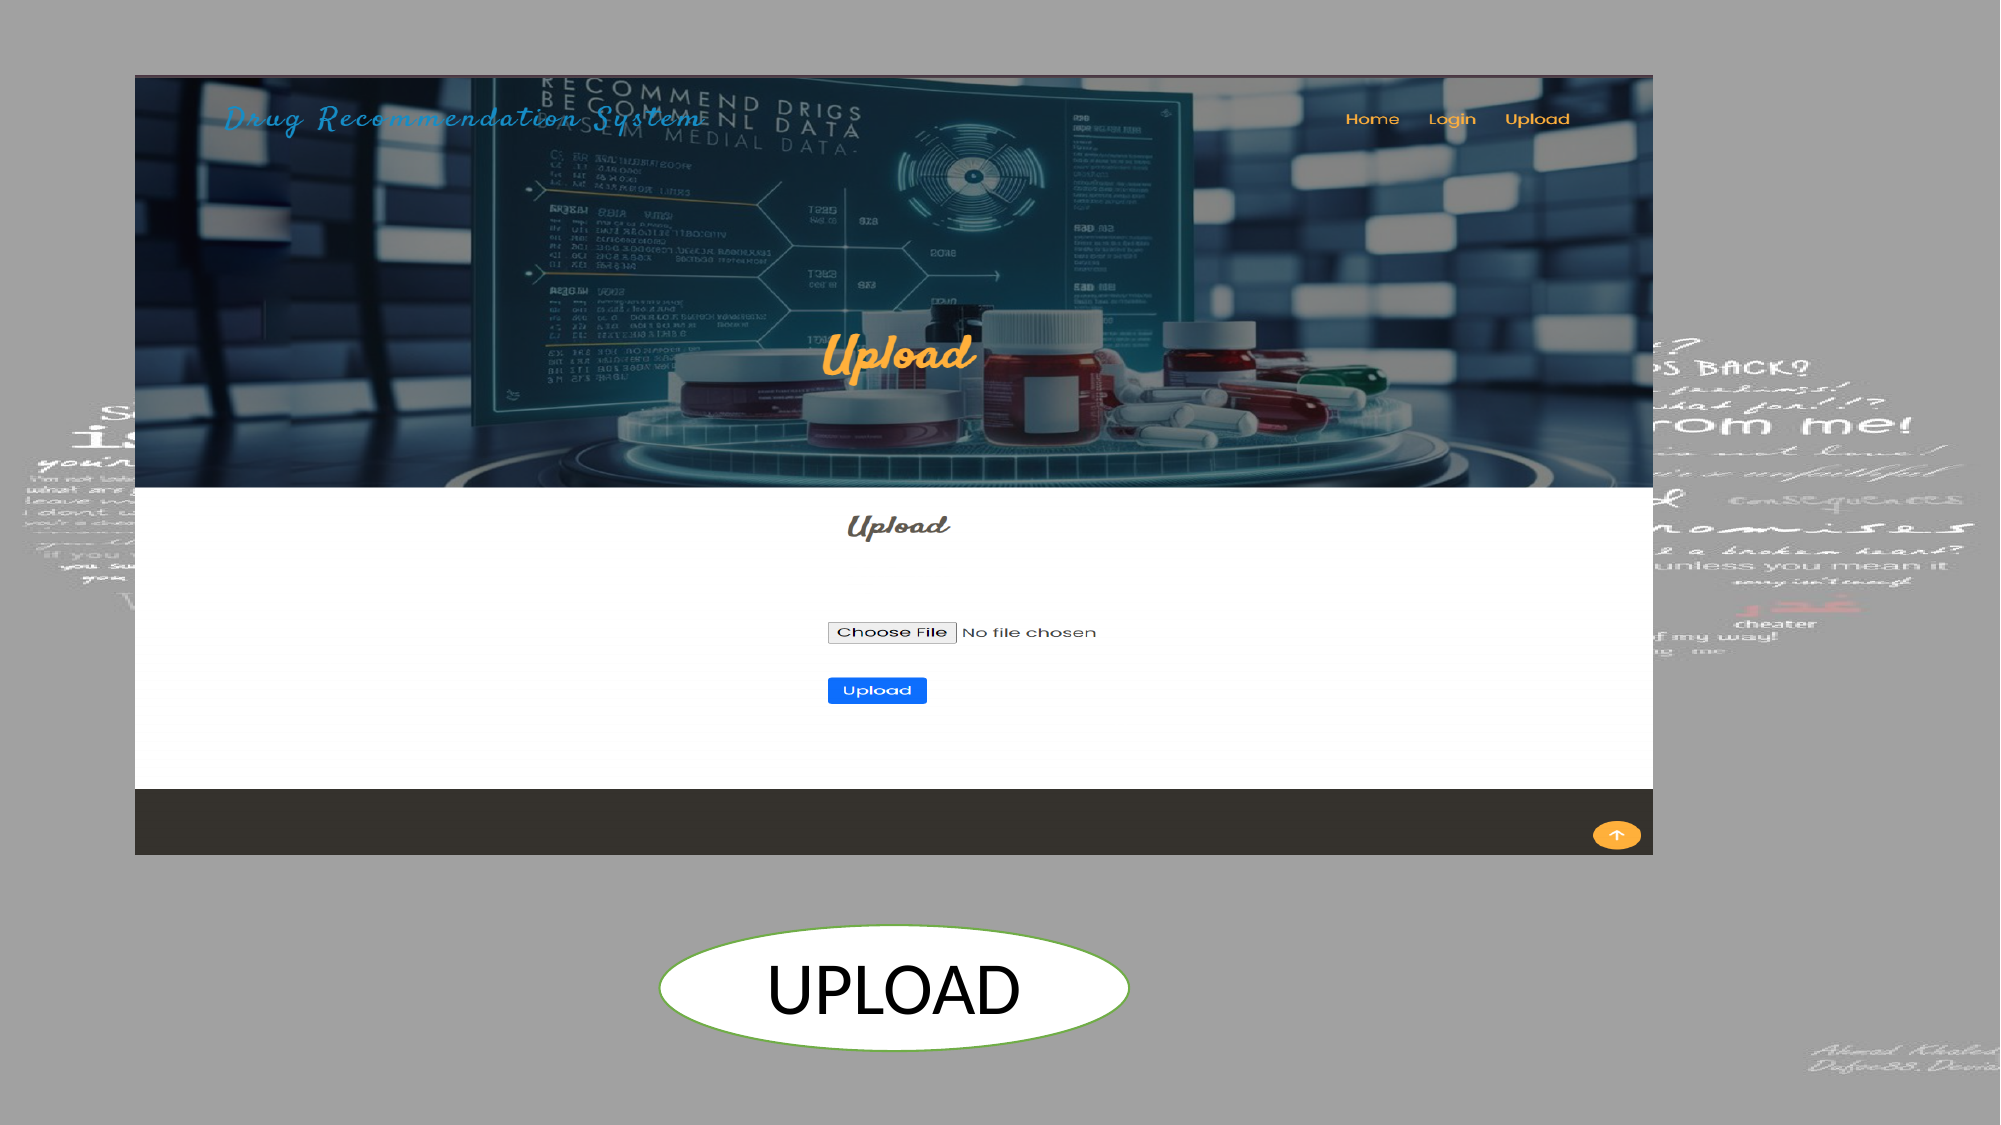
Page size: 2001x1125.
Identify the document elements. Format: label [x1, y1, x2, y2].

text_box [659, 925, 1130, 1052]
text_box [135, 75, 1653, 855]
